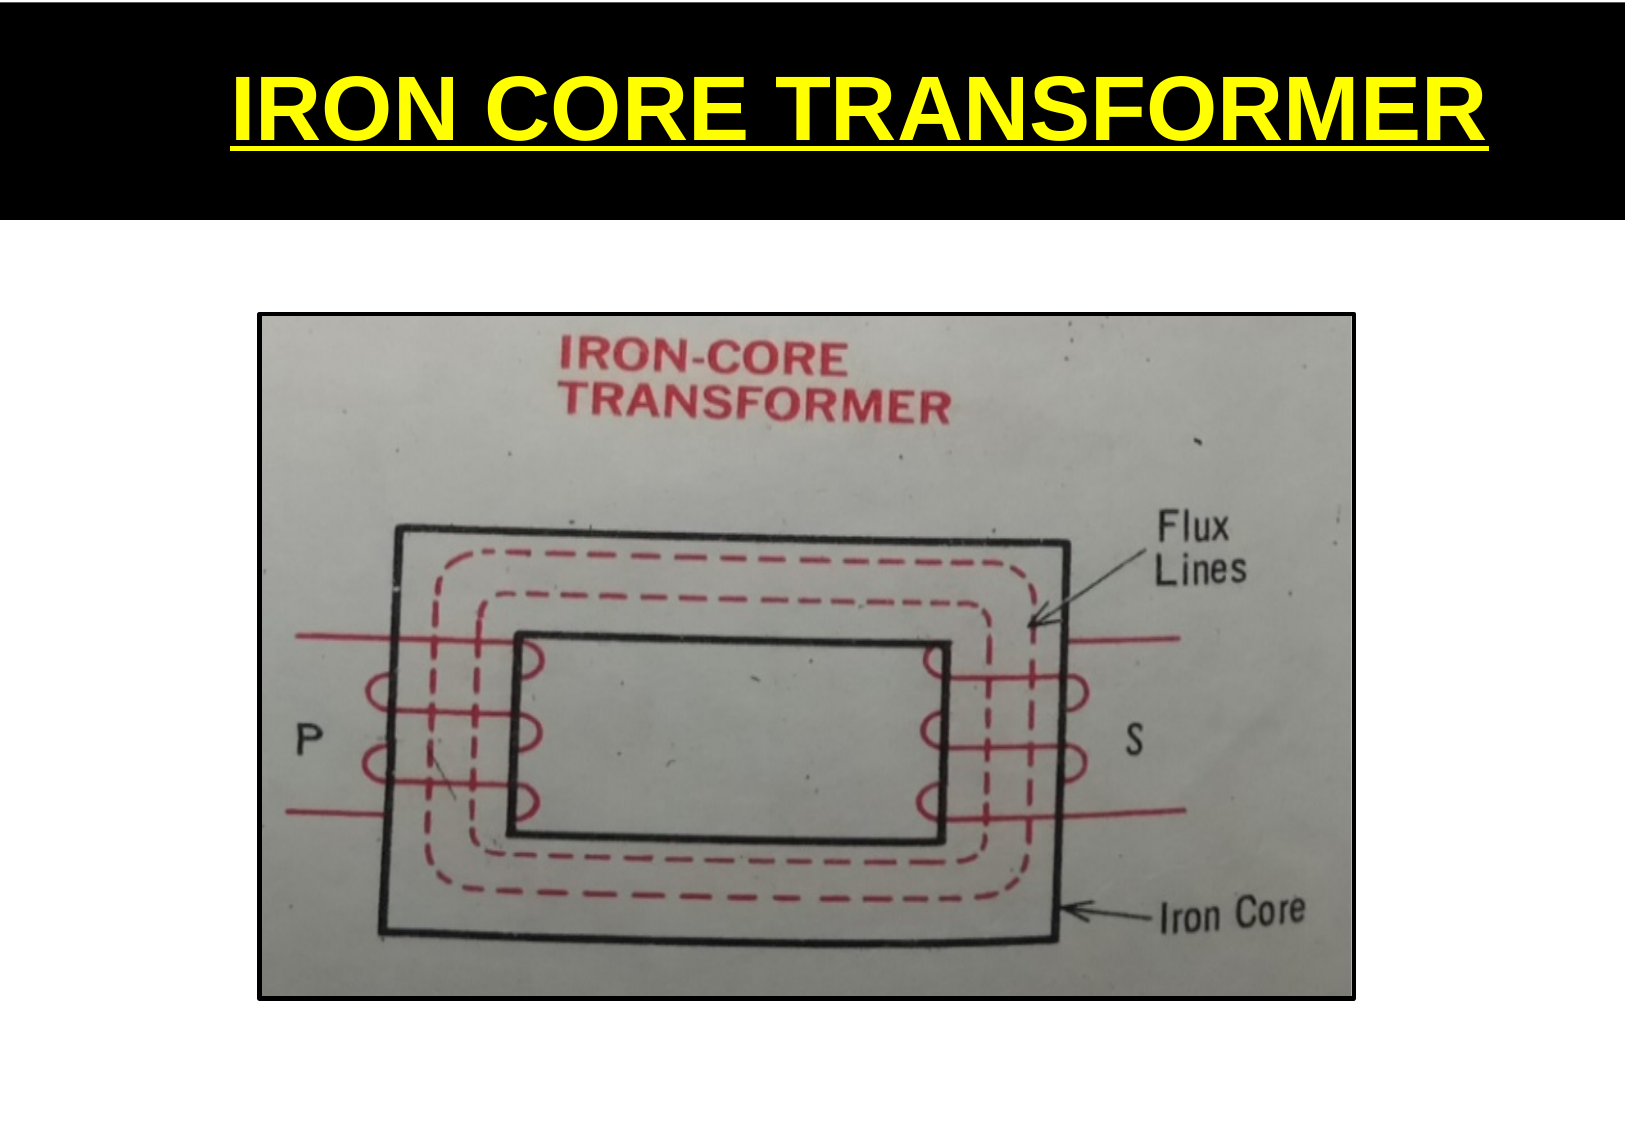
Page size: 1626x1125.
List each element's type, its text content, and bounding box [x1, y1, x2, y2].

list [261, 316, 1352, 997]
title IRON CORE TRANSFORMER [0, 2, 1625, 220]
